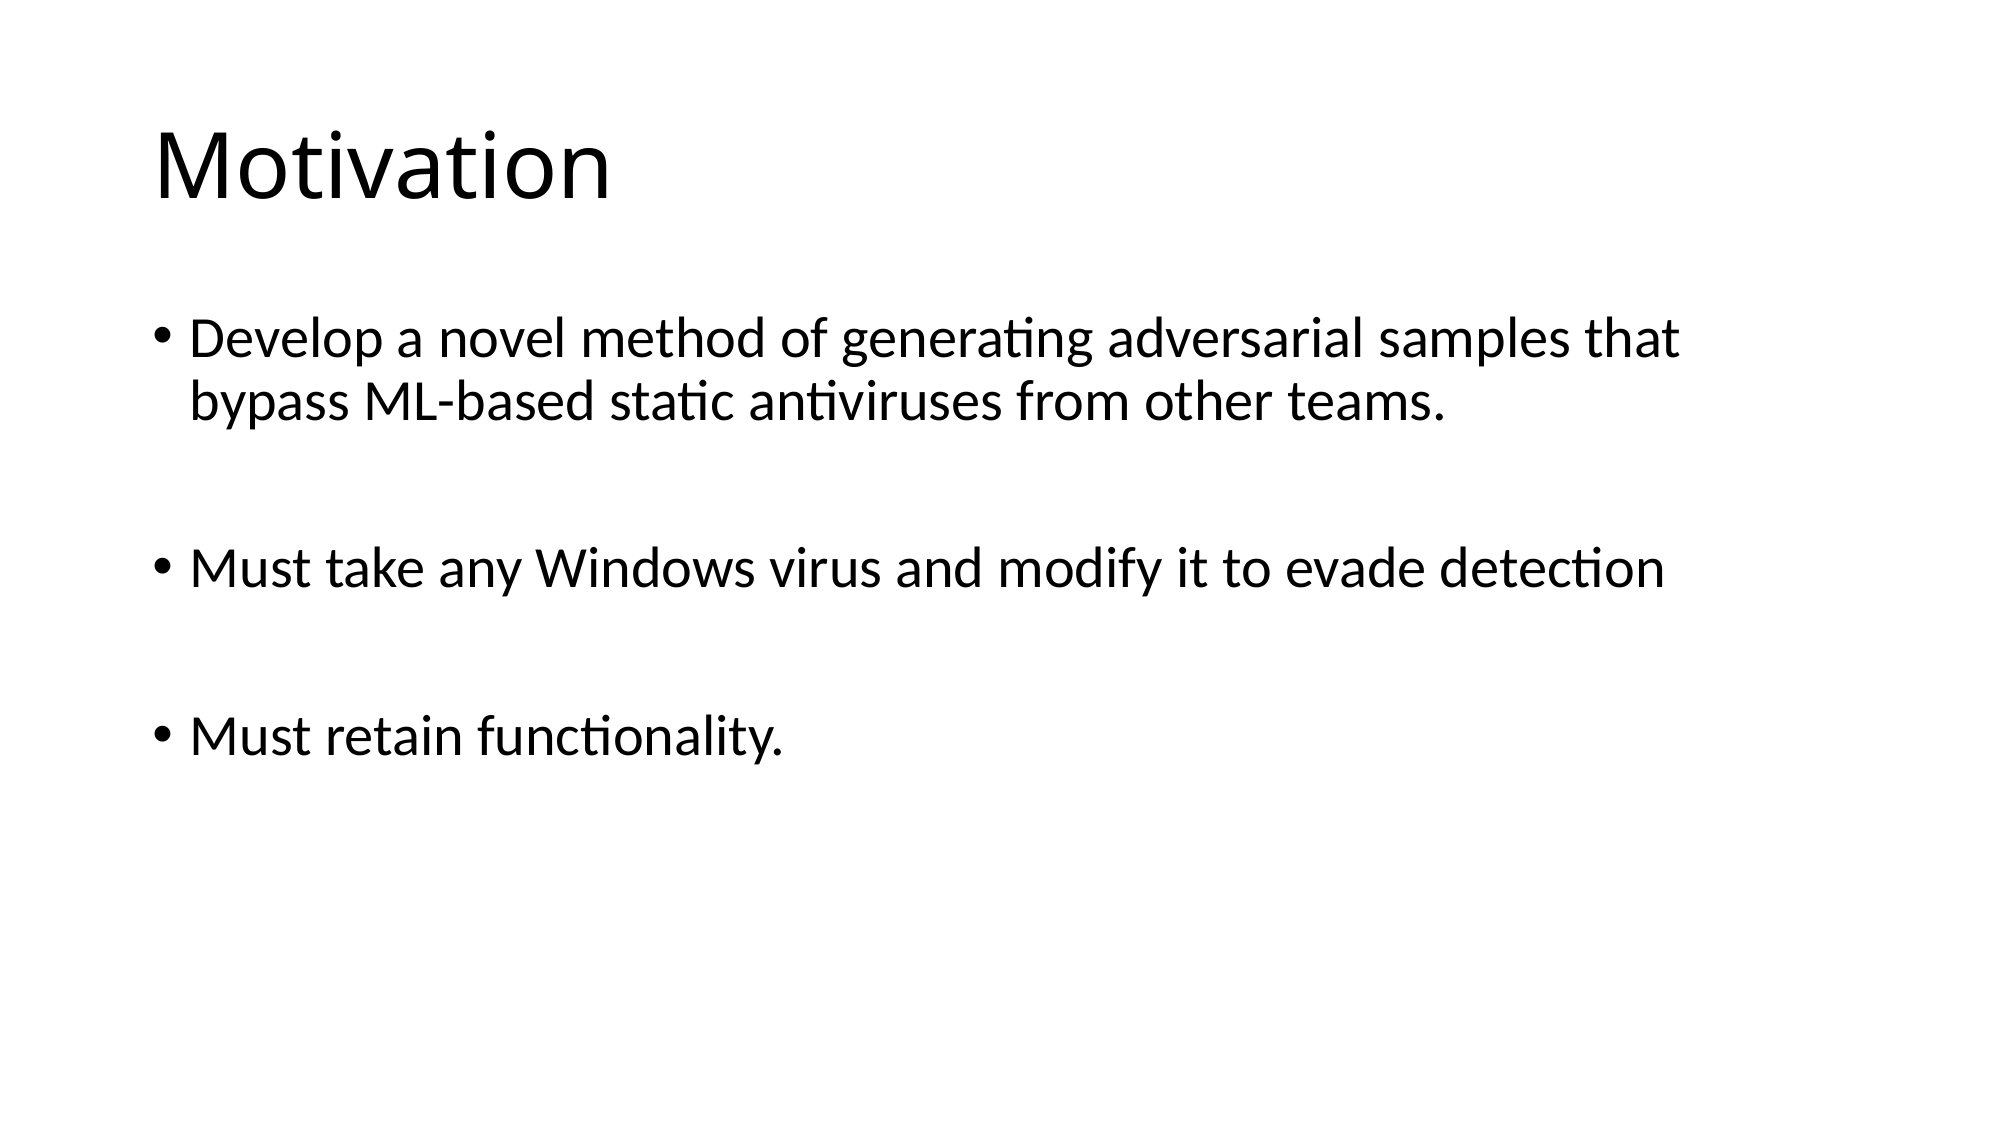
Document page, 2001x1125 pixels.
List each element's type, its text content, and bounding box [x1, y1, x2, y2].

list Develop a novel method of generating adversarial samples that bypass ML-based static antiviruses from other teams. Must take any Windows virus and modify it to evade detection Must retain functionality. [137, 299, 1863, 1014]
title Motivation [137, 59, 1863, 278]
